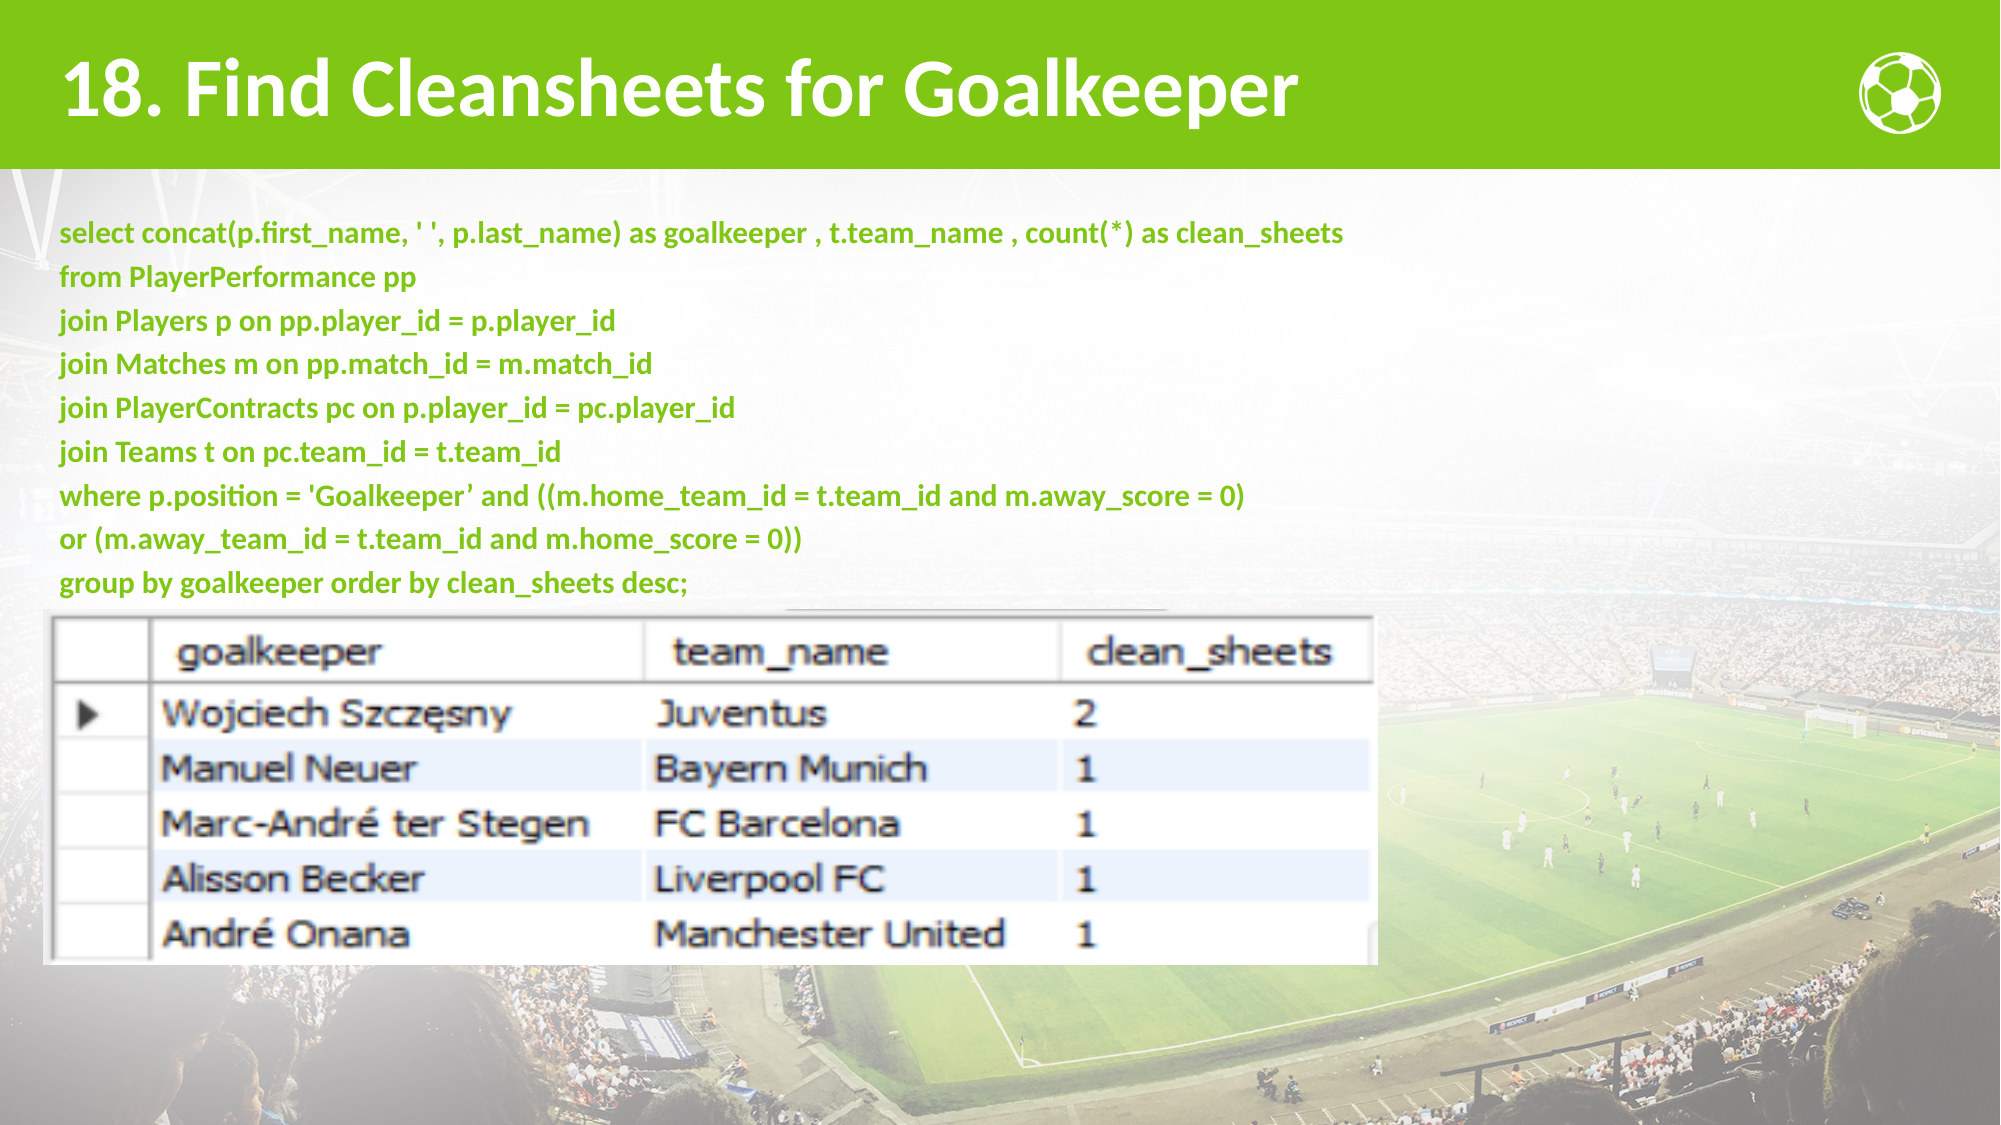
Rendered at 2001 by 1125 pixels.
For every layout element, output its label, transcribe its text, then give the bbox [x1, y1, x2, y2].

title 18. Find Cleansheets for Goalkeeper [43, 17, 1733, 149]
picture [0, 0, 2000, 1125]
list select concat(p.first_name, ' ', p.last_name) as goalkeeper , t.team_name , count(*) as clean_sheets from PlayerPerformance pp join Players p on pp.player_id = p.player_id join Matches m on pp.match_id = m.match_id join PlayerContracts pc on p.player_id = pc.player_id join Teams t on pc.team_id = t.team_id where p.position = 'Goalkeeper’ and ((m.home_team_id = t.team_id and m.away_score = 0) or (m.away_team_id = t.team_id and m.home_score = 0)) group by goalkeeper order by clean_sheets desc; [43, 204, 1934, 610]
